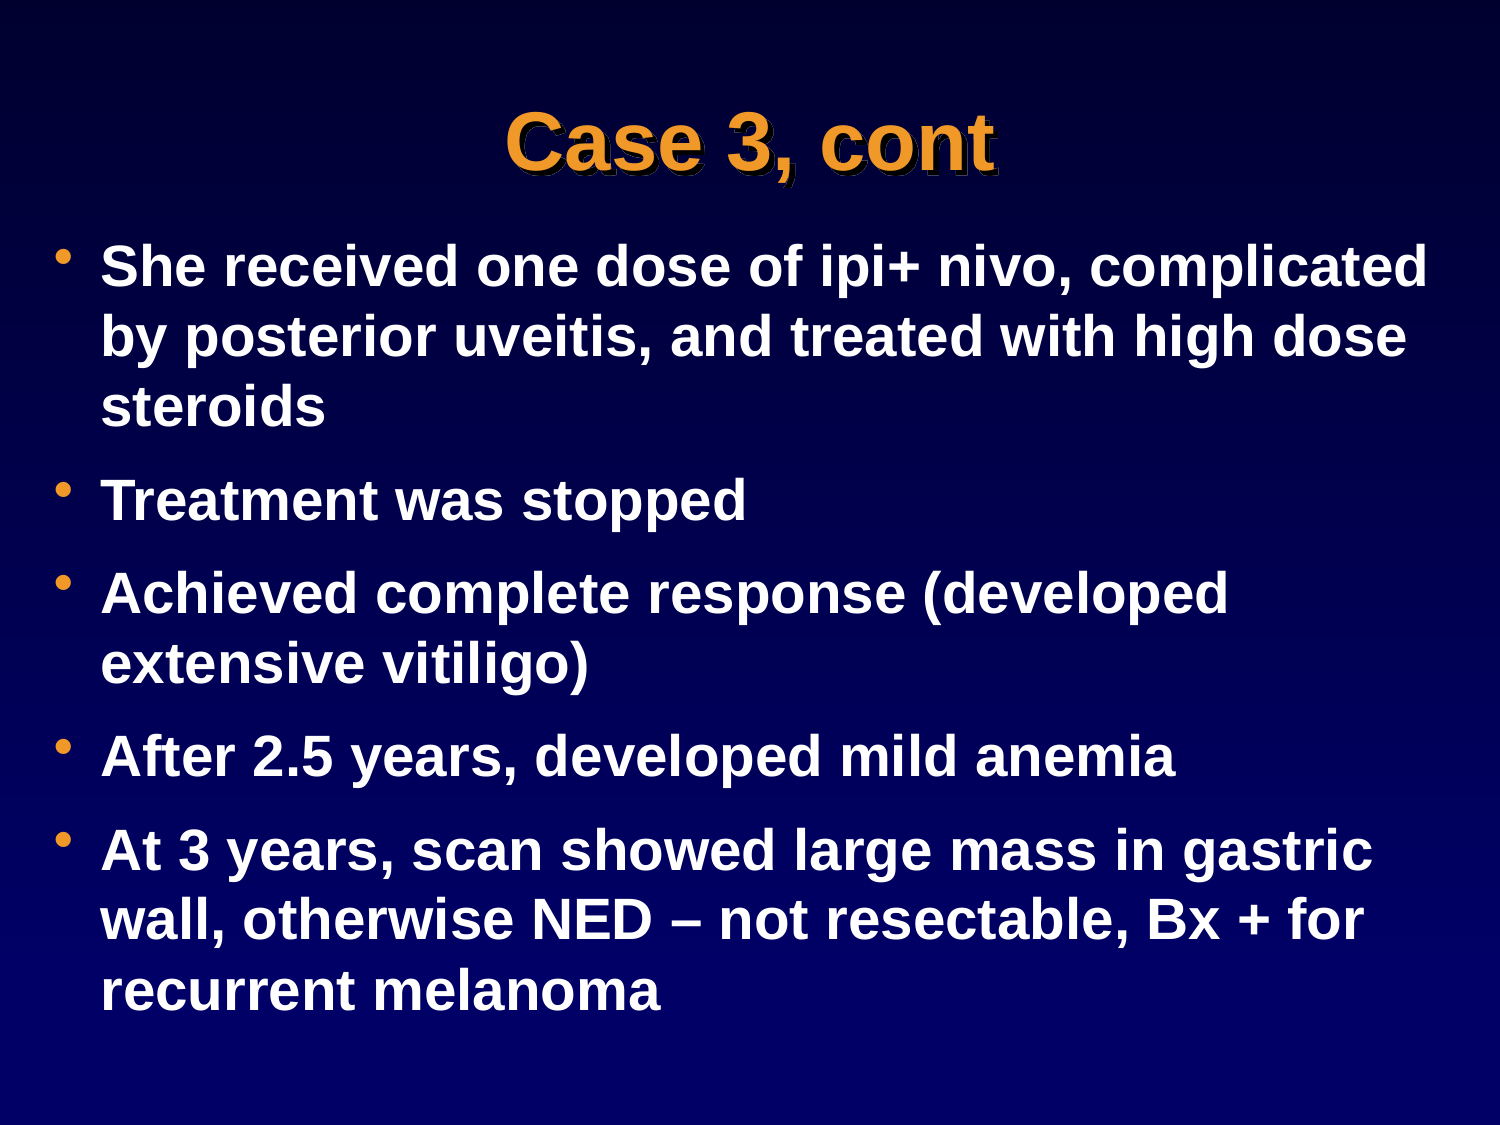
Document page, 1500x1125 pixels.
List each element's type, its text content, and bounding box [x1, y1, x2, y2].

list She received one dose of ipi+ nivo, complicated by posterior uveitis, and treated with high dose steroids Treatment was stopped Achieved complete response (developed extensive vitiligo) After 2.5 years, developed mild anemia At 3 years, scan showed large mass in gastric wall, otherwise NED – not resectable, Bx + for recurrent melanoma [24, 221, 1460, 658]
title Case 3, cont [103, 35, 1397, 221]
